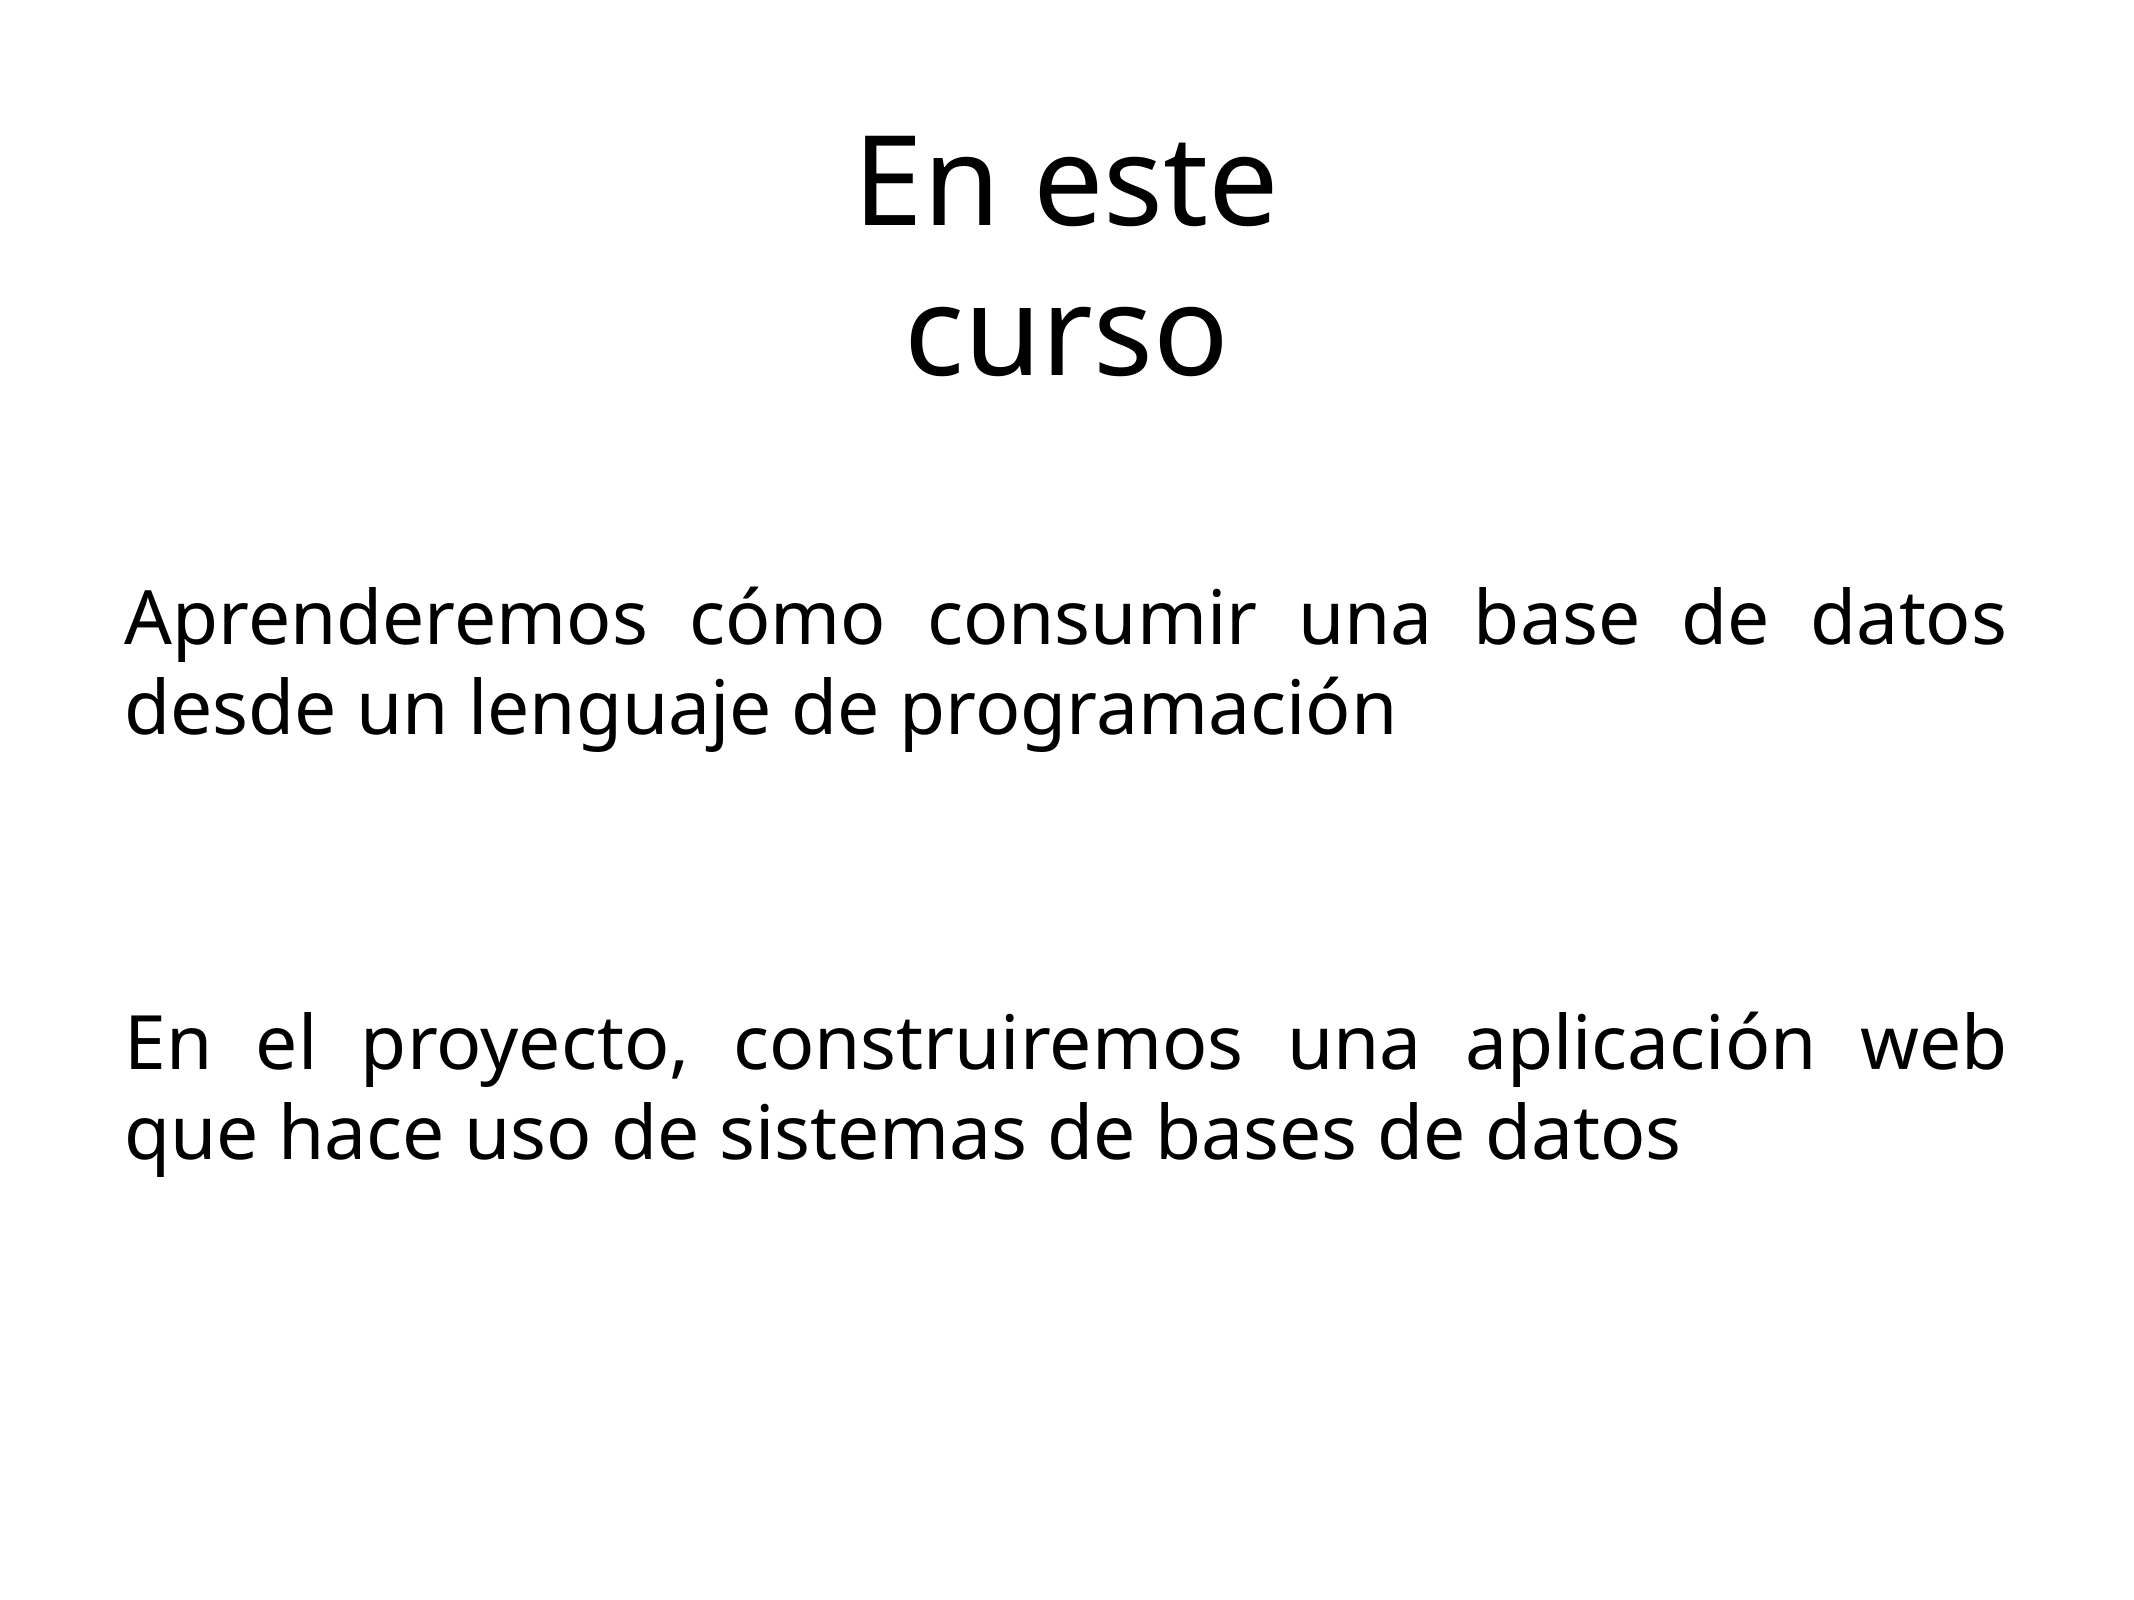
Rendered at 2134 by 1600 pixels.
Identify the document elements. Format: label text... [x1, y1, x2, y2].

text_box En el proyecto, construiremos una aplicación web que hace uso de sistemas de bases de datos [116, 986, 2018, 1183]
text_box Aprenderemos cómo consumir una base de datos desde un lenguaje de programación [116, 561, 2018, 758]
text_box En este curso [675, 166, 1459, 334]
